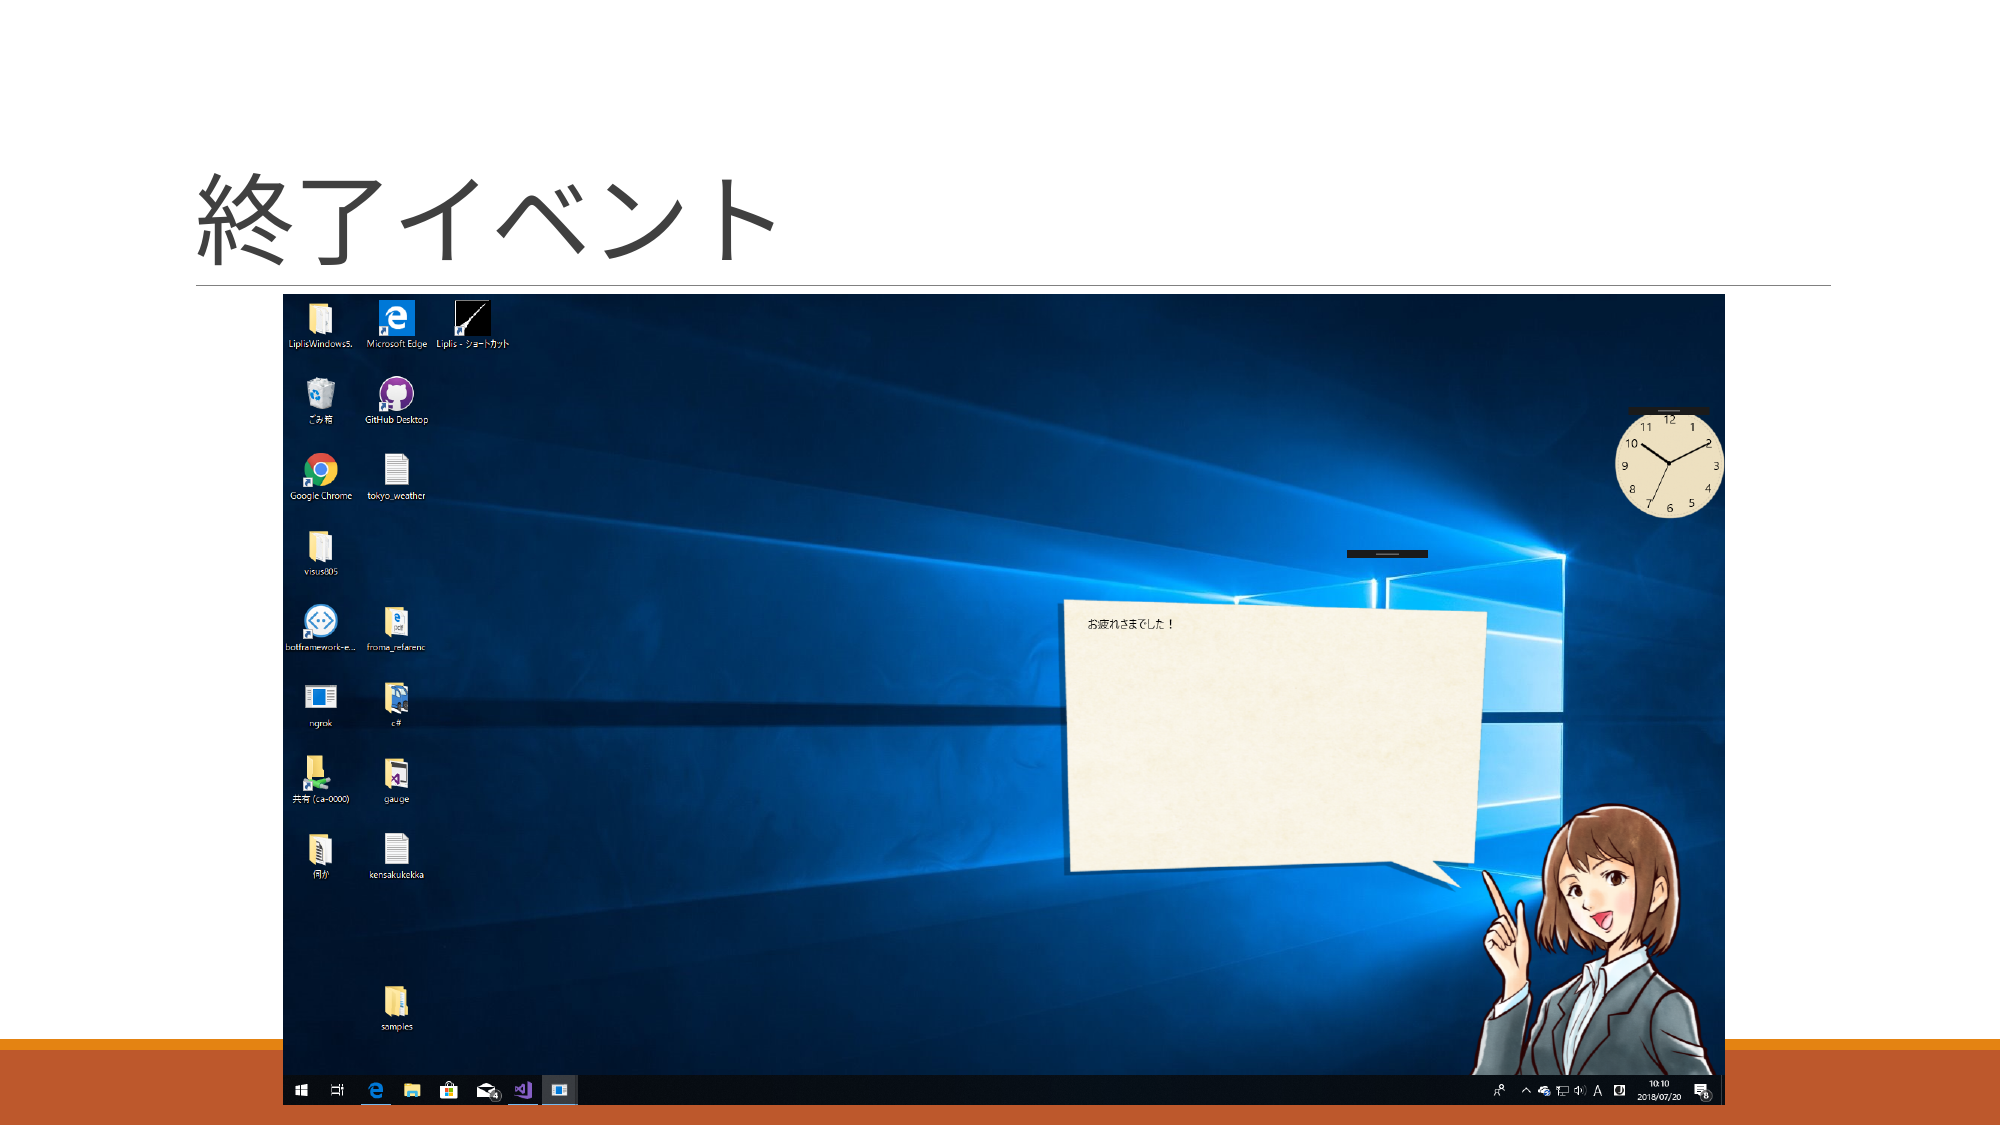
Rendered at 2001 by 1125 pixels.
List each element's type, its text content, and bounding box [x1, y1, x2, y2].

picture [283, 294, 1726, 1106]
title 終了イベント [180, 47, 1830, 285]
